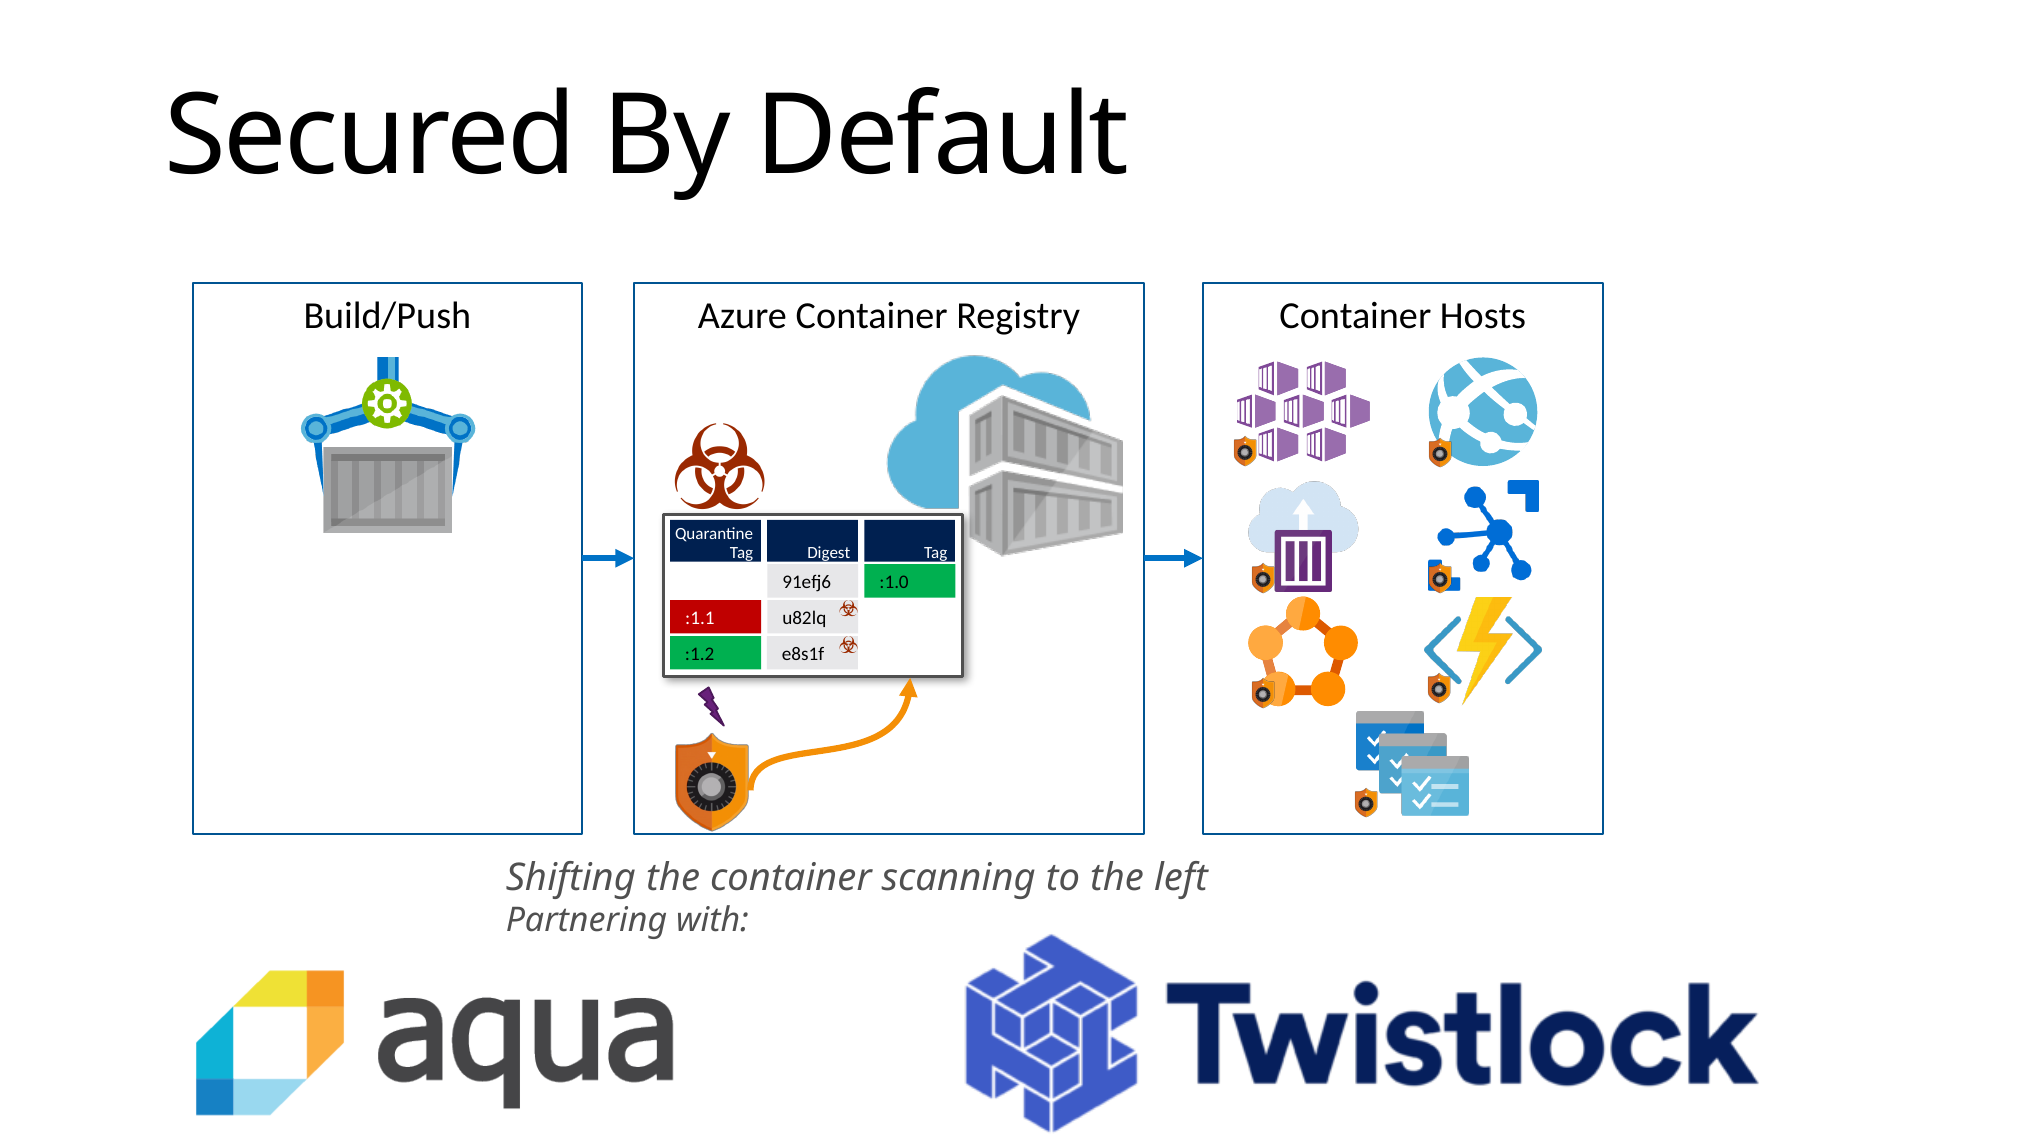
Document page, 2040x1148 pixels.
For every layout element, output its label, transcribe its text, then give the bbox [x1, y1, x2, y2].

text_box Shifting the container scanning to the left Partnering with: [491, 844, 1291, 946]
picture [672, 730, 751, 834]
picture [953, 930, 1771, 1137]
picture [839, 599, 858, 619]
picture [839, 636, 858, 656]
picture [298, 357, 477, 536]
title Secured By Default [140, 61, 1900, 283]
picture [672, 423, 767, 519]
picture [1427, 356, 1539, 468]
picture [877, 323, 1150, 596]
picture [1248, 480, 1543, 820]
picture [1232, 360, 1370, 467]
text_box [750, 677, 911, 791]
picture [178, 948, 700, 1137]
text_box Azure Container Registry [633, 282, 1145, 835]
text_box Build/Push [192, 282, 583, 835]
picture [1244, 479, 1363, 594]
text_box Container Hosts [1202, 282, 1604, 835]
